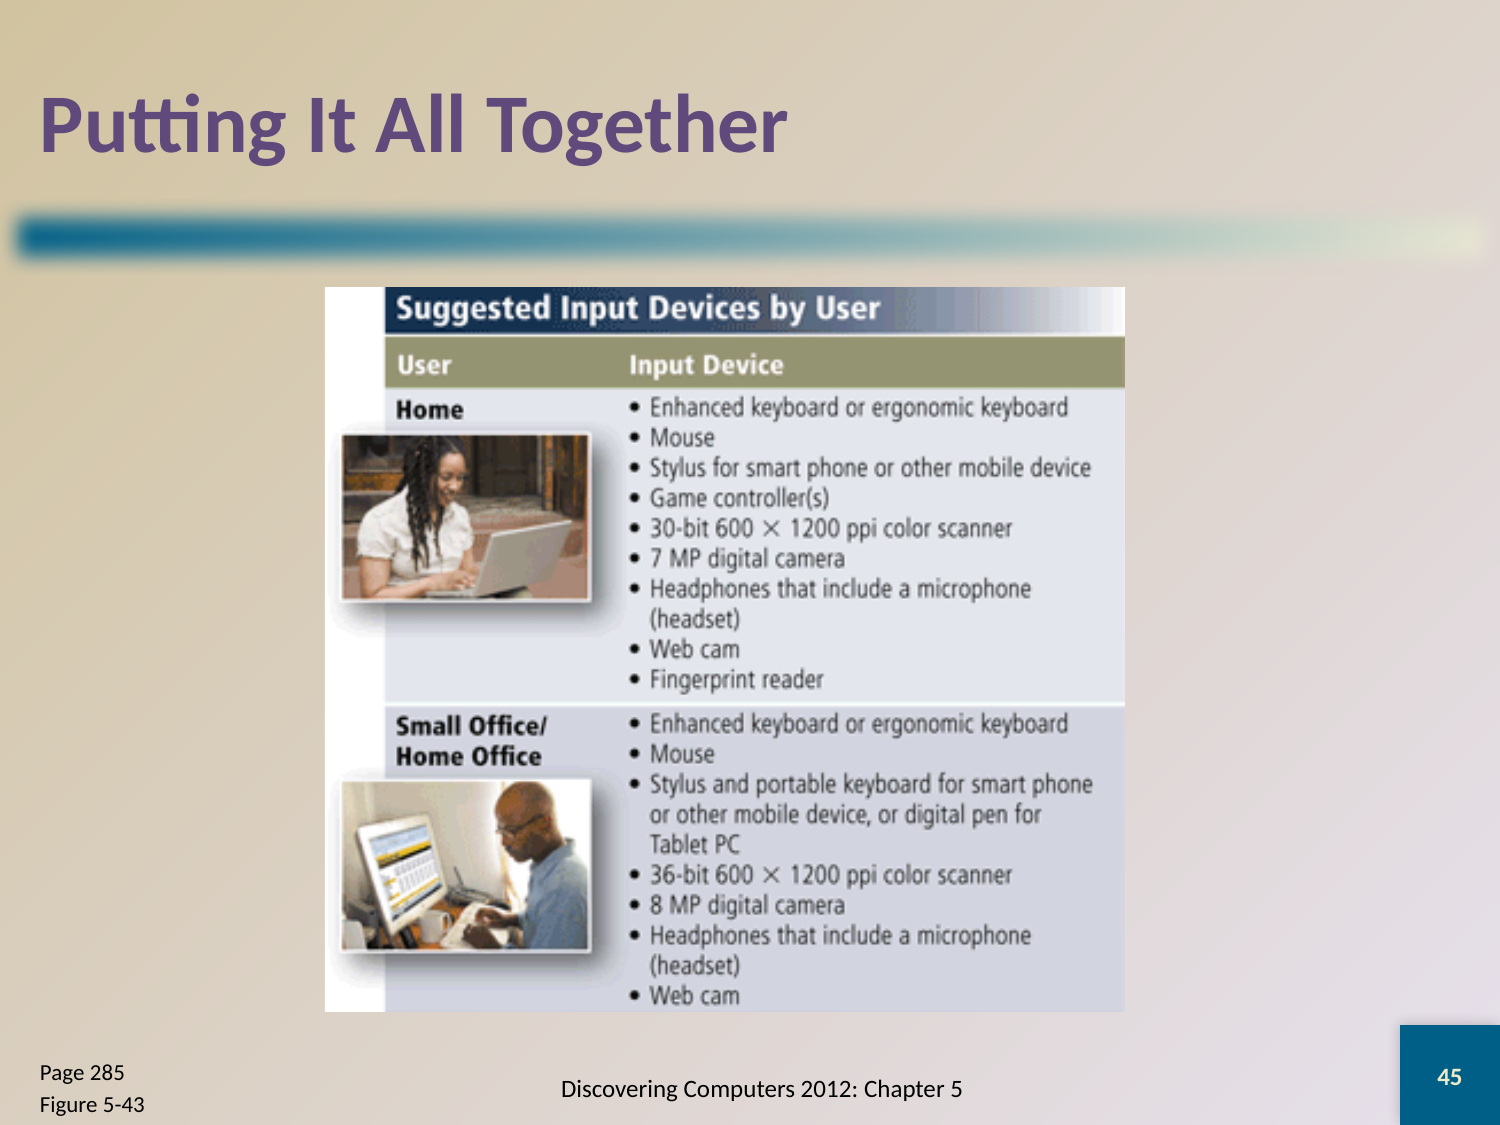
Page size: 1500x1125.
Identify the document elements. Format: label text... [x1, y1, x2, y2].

title Putting It All Together [24, 24, 1475, 213]
list Page 285 Figure 5-43 [24, 1050, 300, 1125]
slide_number 45 [1400, 1025, 1500, 1125]
picture [324, 287, 1126, 1012]
footer Discovering Computers 2012: Chapter 5 [450, 1050, 1075, 1125]
